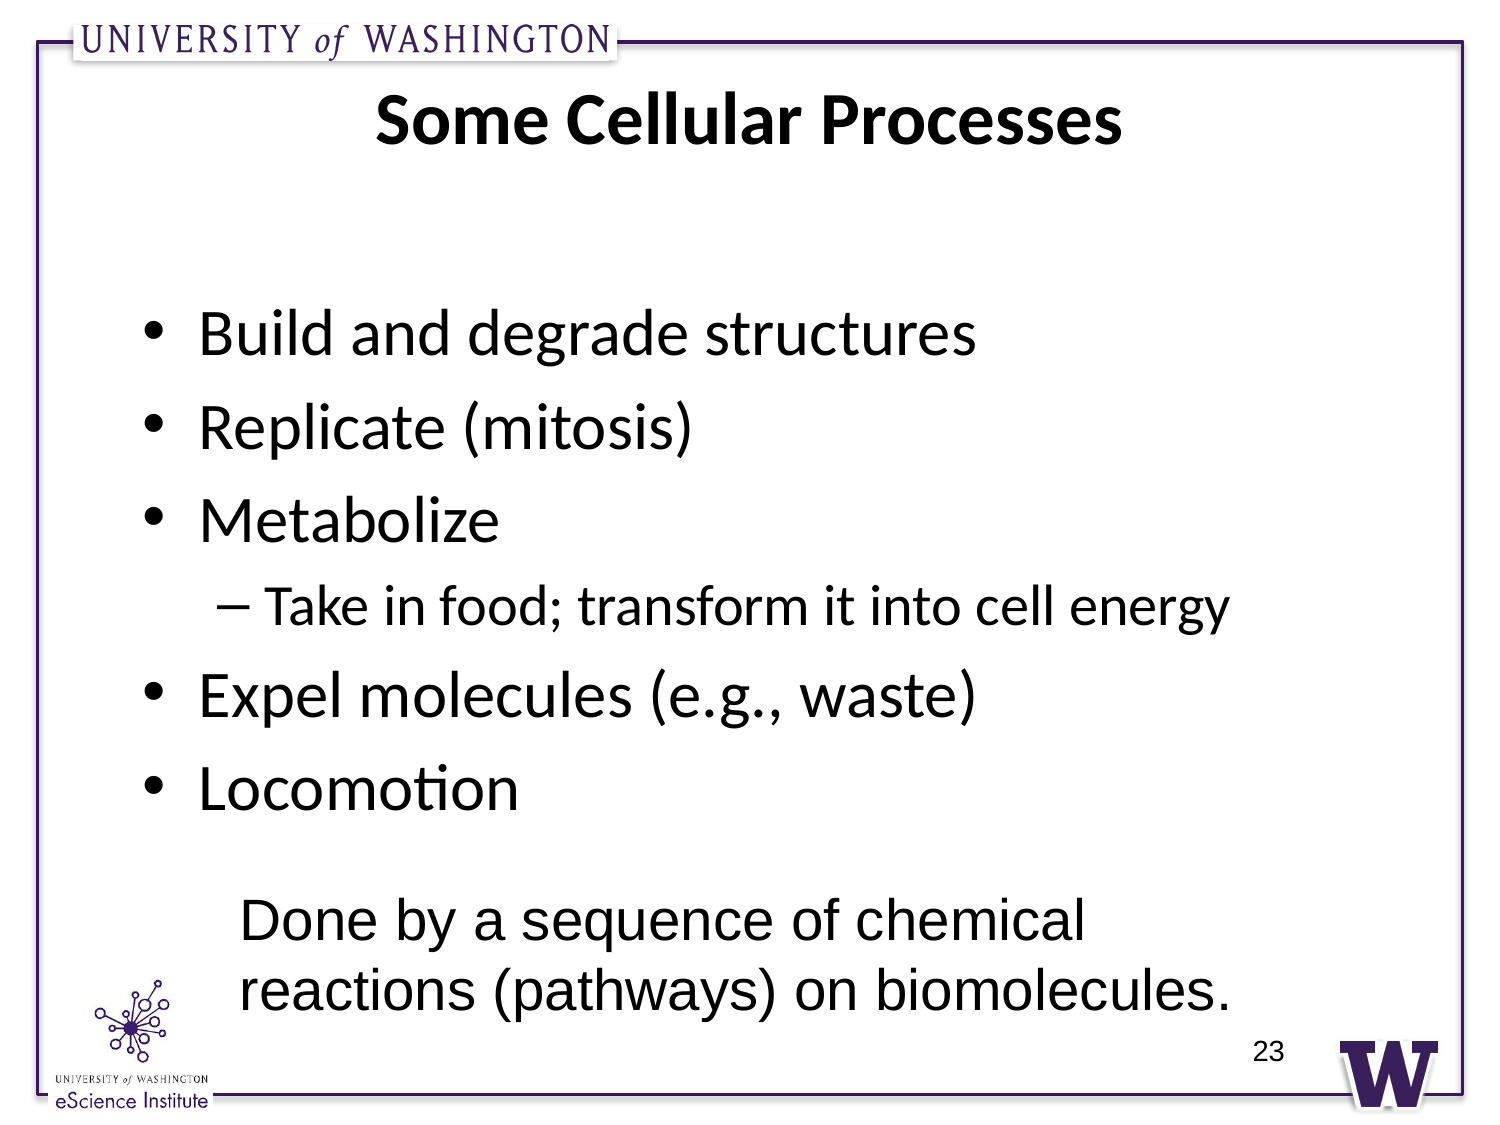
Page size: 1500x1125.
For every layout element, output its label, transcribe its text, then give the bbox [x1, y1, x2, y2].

picture [48, 978, 213, 1113]
text_box Done by a sequence of chemical reactions (pathways) on biomolecules. [225, 874, 1348, 1030]
picture [81, 24, 609, 61]
picture [1340, 1041, 1438, 1107]
slide_number 23 [1237, 1030, 1325, 1085]
title Some Cellular Processes [75, 62, 1425, 200]
list Build and degrade structures Replicate (mitosis) Metabolize Take in food; transform it into cell energy Expel molecules (e.g., waste) Locomotion [127, 281, 1372, 871]
